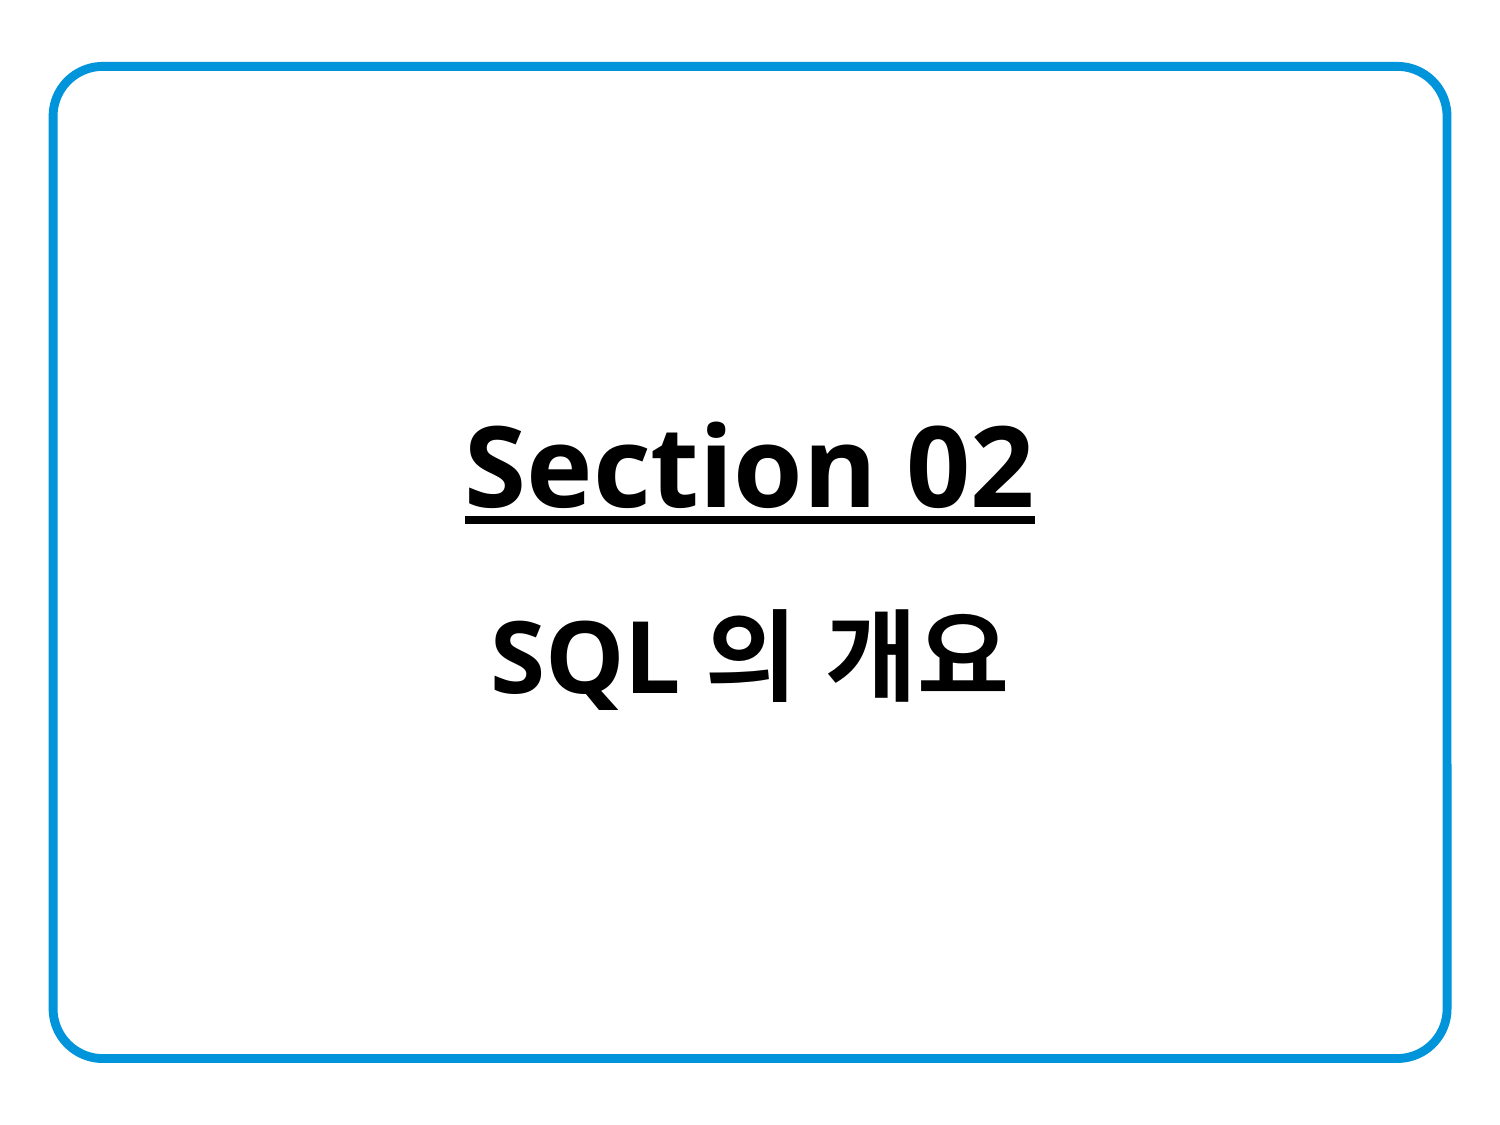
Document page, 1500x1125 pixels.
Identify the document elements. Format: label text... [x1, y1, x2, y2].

list SQL의 개요 [118, 559, 1382, 747]
list Section 02 [118, 385, 1382, 540]
